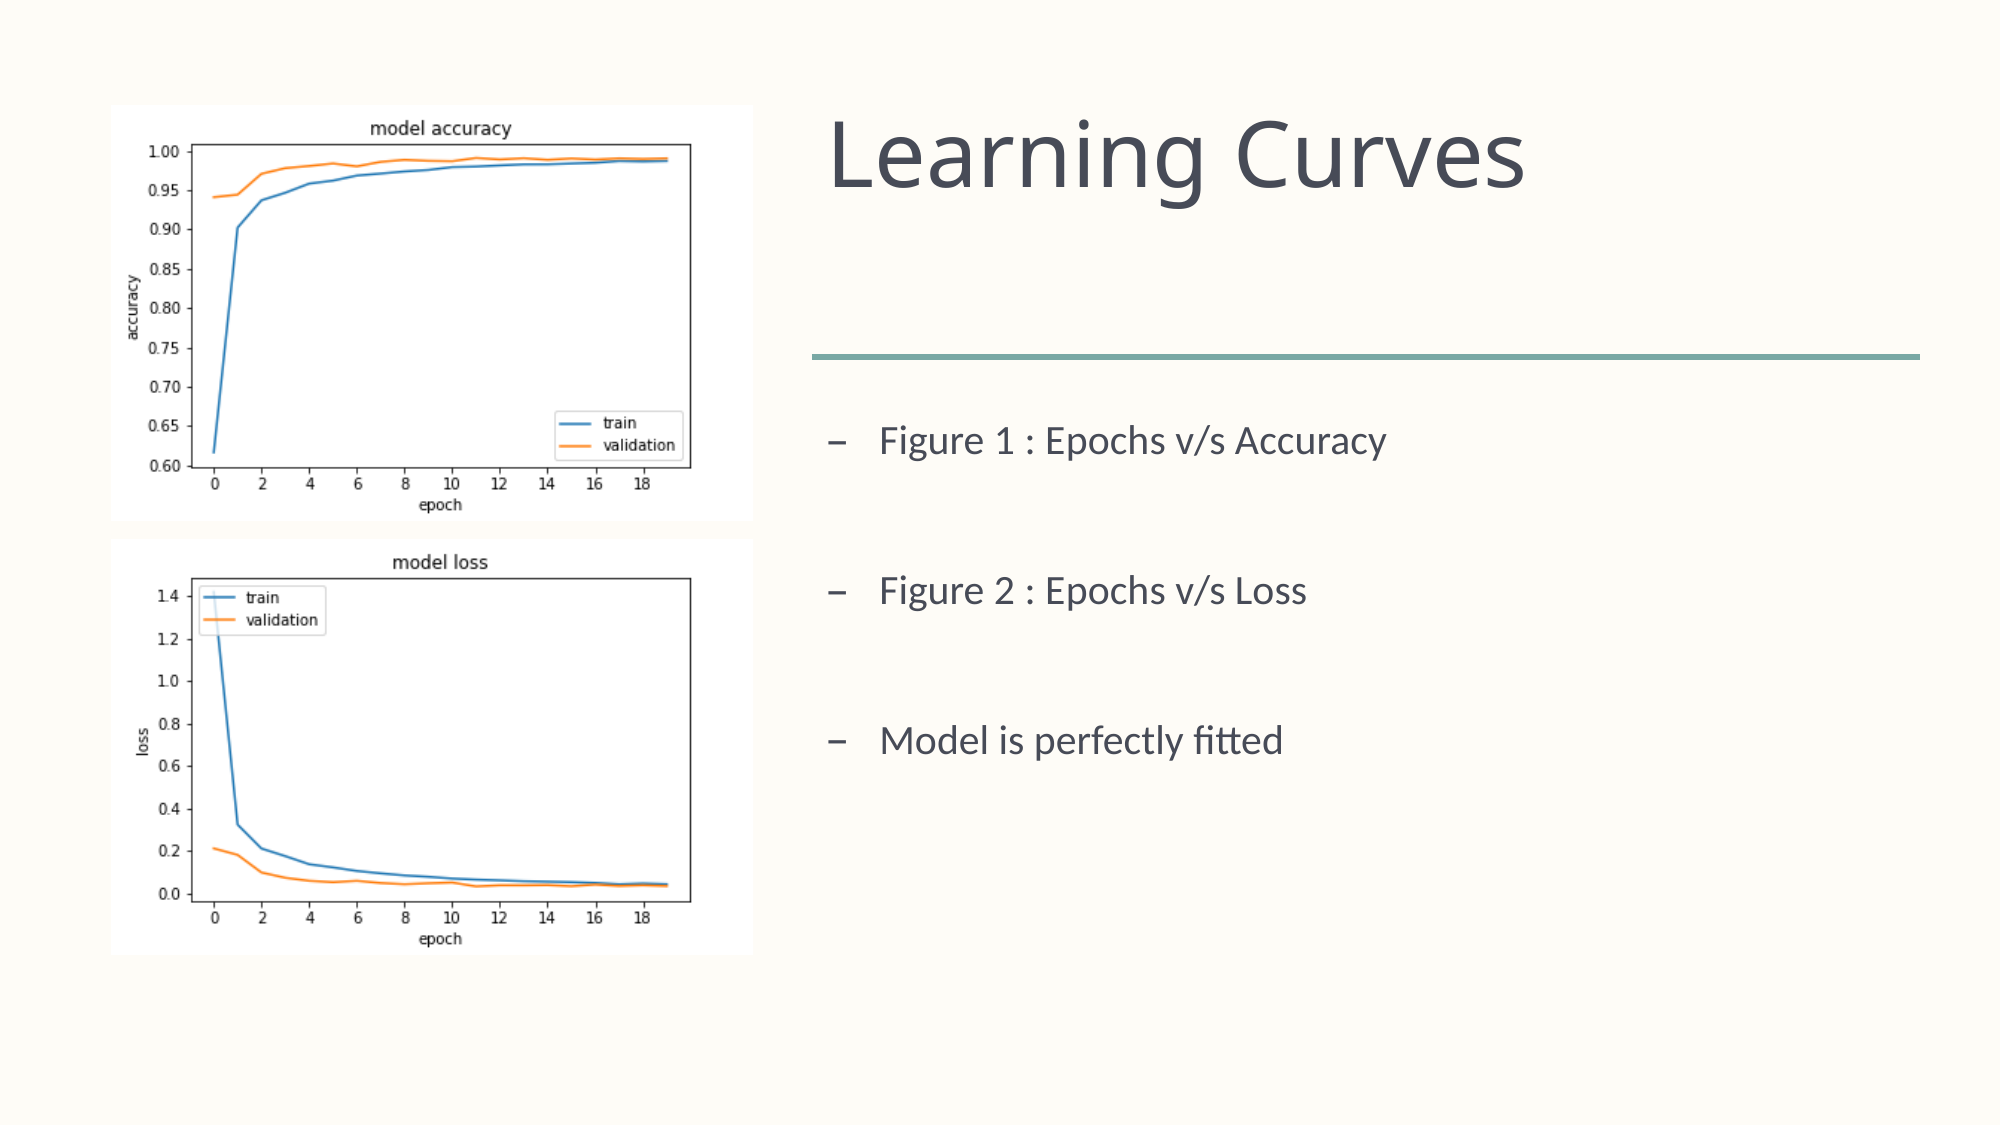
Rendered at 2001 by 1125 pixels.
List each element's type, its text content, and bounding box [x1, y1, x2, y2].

text_box [0, 0, 2000, 1125]
picture [110, 538, 754, 955]
list Figure 1 : Epochs v/s Accuracy Figure 2 : Epochs v/s Loss Model is perfectly fitted [811, 399, 1920, 1001]
picture [110, 104, 754, 521]
title Learning Curves [811, 93, 1920, 350]
